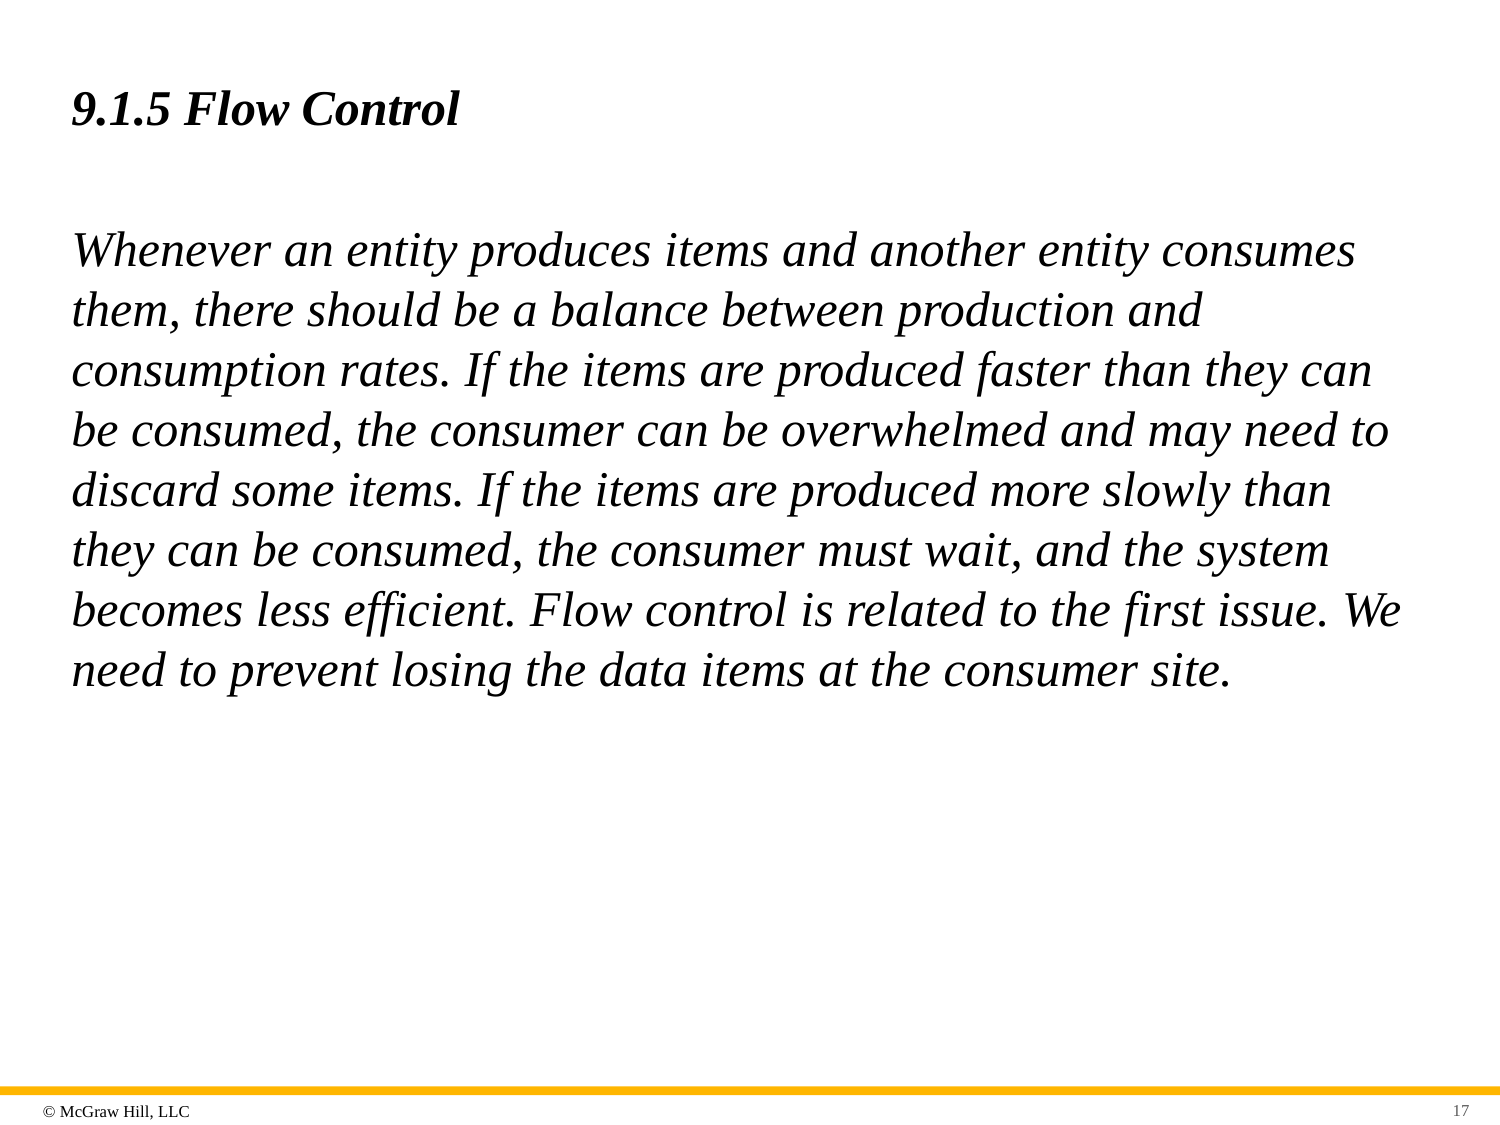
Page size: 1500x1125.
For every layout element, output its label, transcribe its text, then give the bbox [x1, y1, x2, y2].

slide_number 17 [1418, 1096, 1477, 1123]
list Whenever an entity produces items and another entity consumes them, there should be a balance between production and consumption rates. If the items are produced faster than they can be consumed, the consumer can be overwhelmed and may need to discard some items. If the items are produced more slowly than they can be consumed, the consumer must wait, and the system becomes less efficient. Flow control is related to the first issue. We need to prevent losing the data items at the consumer site. [56, 209, 1444, 1043]
title 9.1.5 Flow Control [56, 50, 1444, 162]
